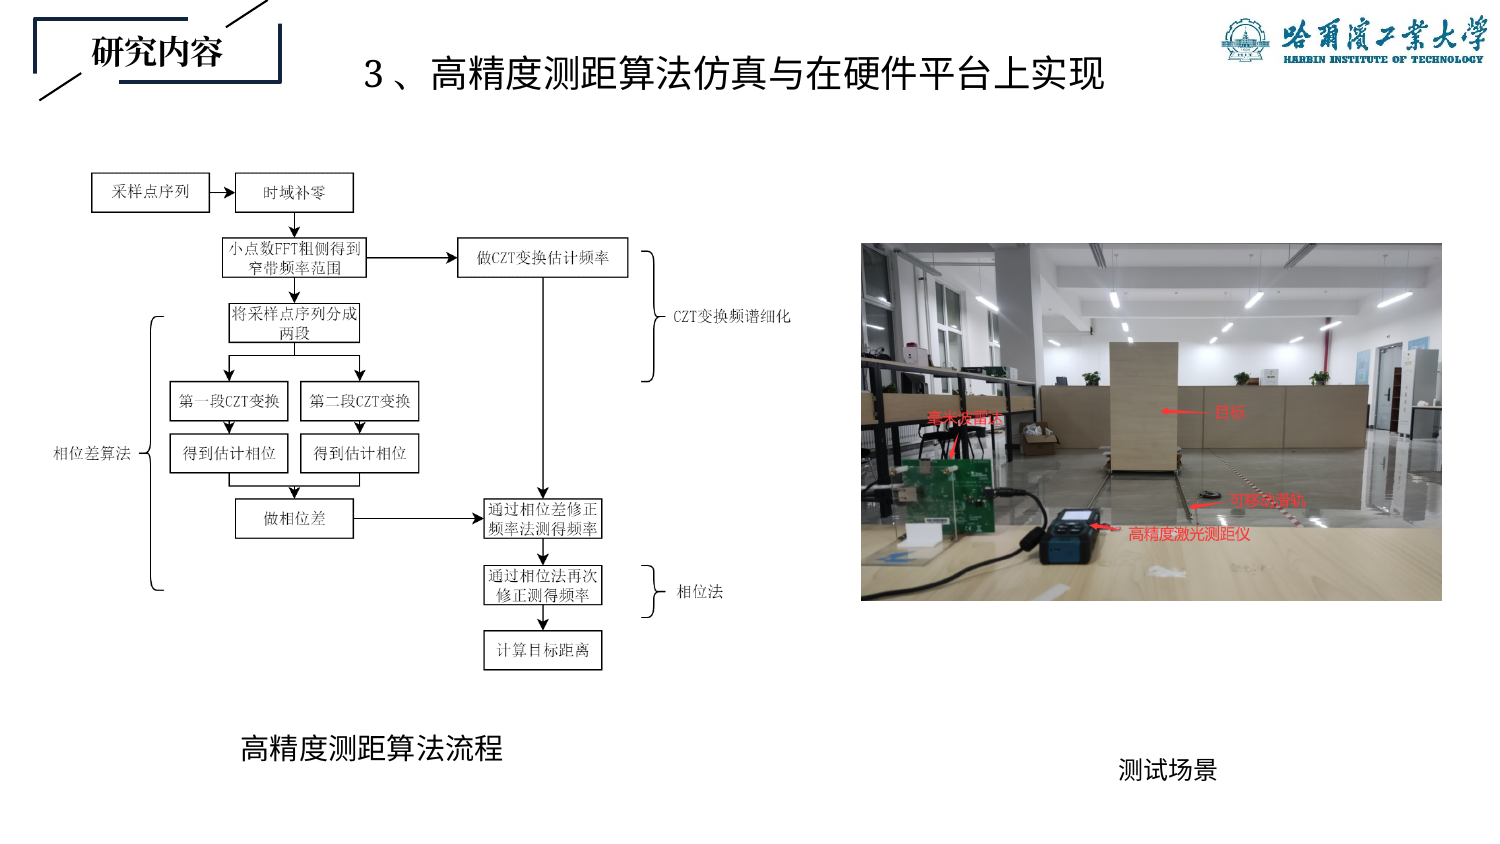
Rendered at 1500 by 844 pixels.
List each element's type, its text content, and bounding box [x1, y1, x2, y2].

text_box 高精度测距算法流程 [225, 723, 1159, 774]
picture [1219, 9, 1493, 71]
text_box 测试场景 [774, 747, 1500, 792]
picture [861, 243, 1442, 601]
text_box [0, 0, 324, 101]
text_box 3、高精度测距算法仿真与在硬件平台上实现 [348, 31, 1152, 103]
picture [42, 169, 802, 675]
